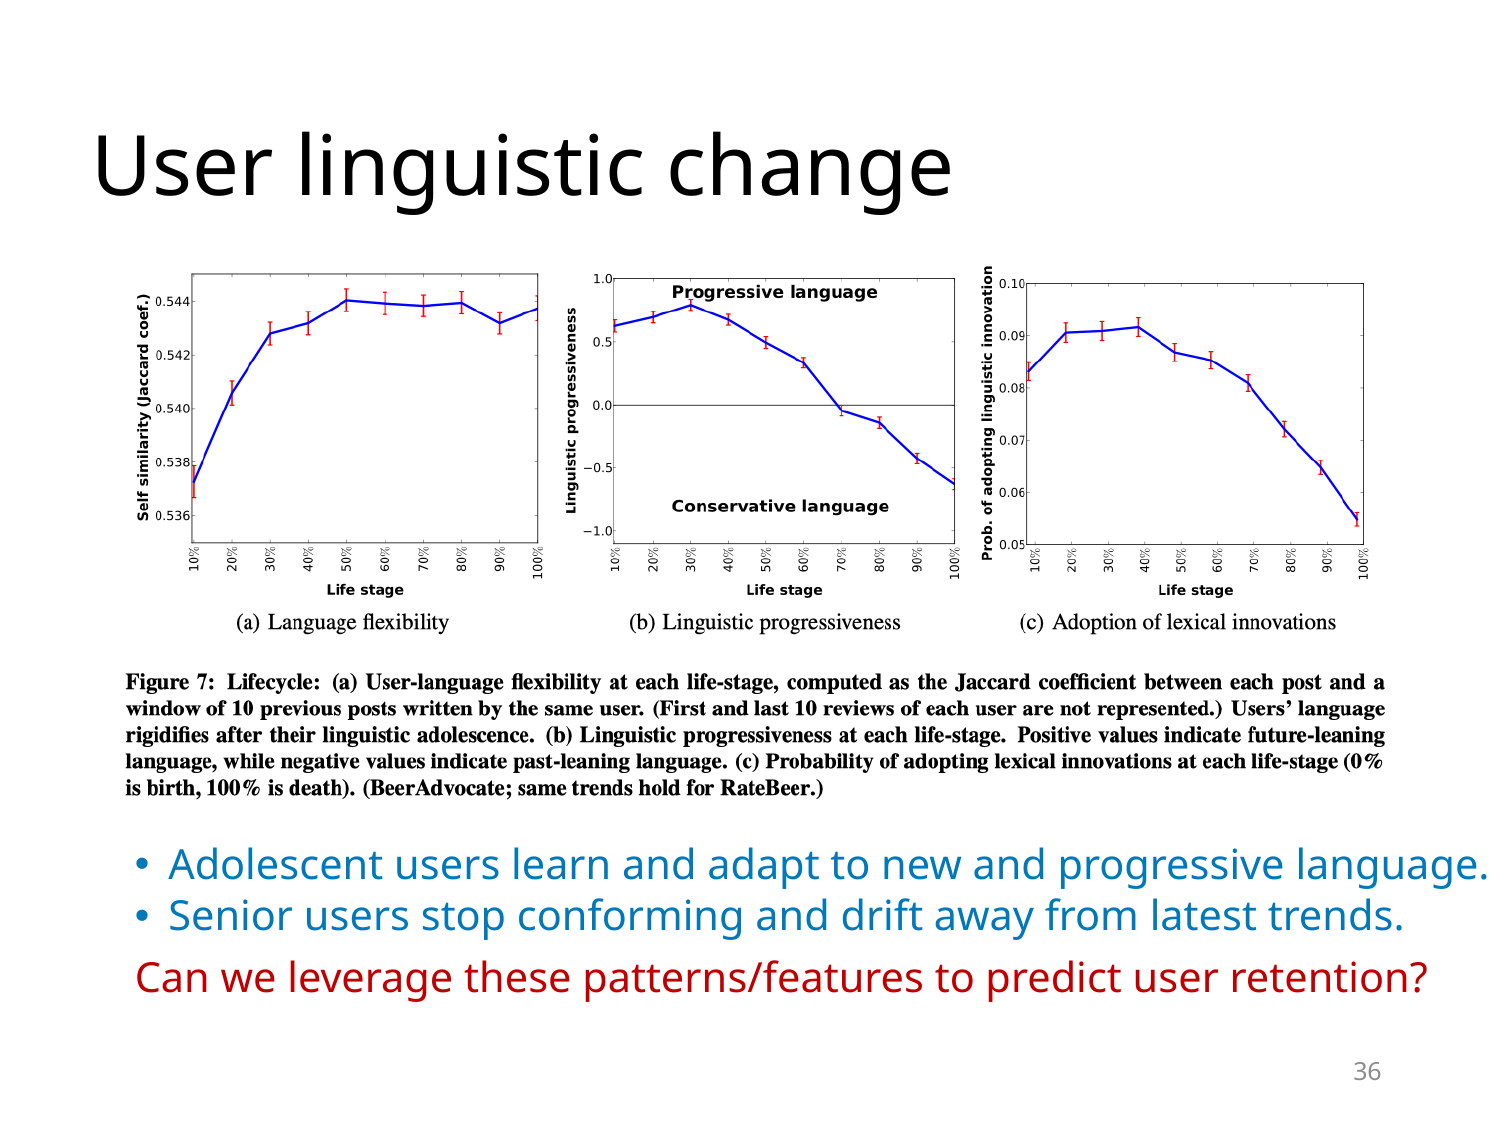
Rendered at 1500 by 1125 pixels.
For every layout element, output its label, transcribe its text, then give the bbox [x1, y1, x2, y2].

slide_number 36 [1059, 1054, 1397, 1103]
title User linguistic change [76, 59, 1474, 278]
picture [112, 262, 1388, 807]
text_box Adolescent users learn and adapt to new and progressive language. Senior users stop conforming and drift away from latest trends. Can we leverage these patterns/features to predict user retention? [119, 835, 1500, 1054]
